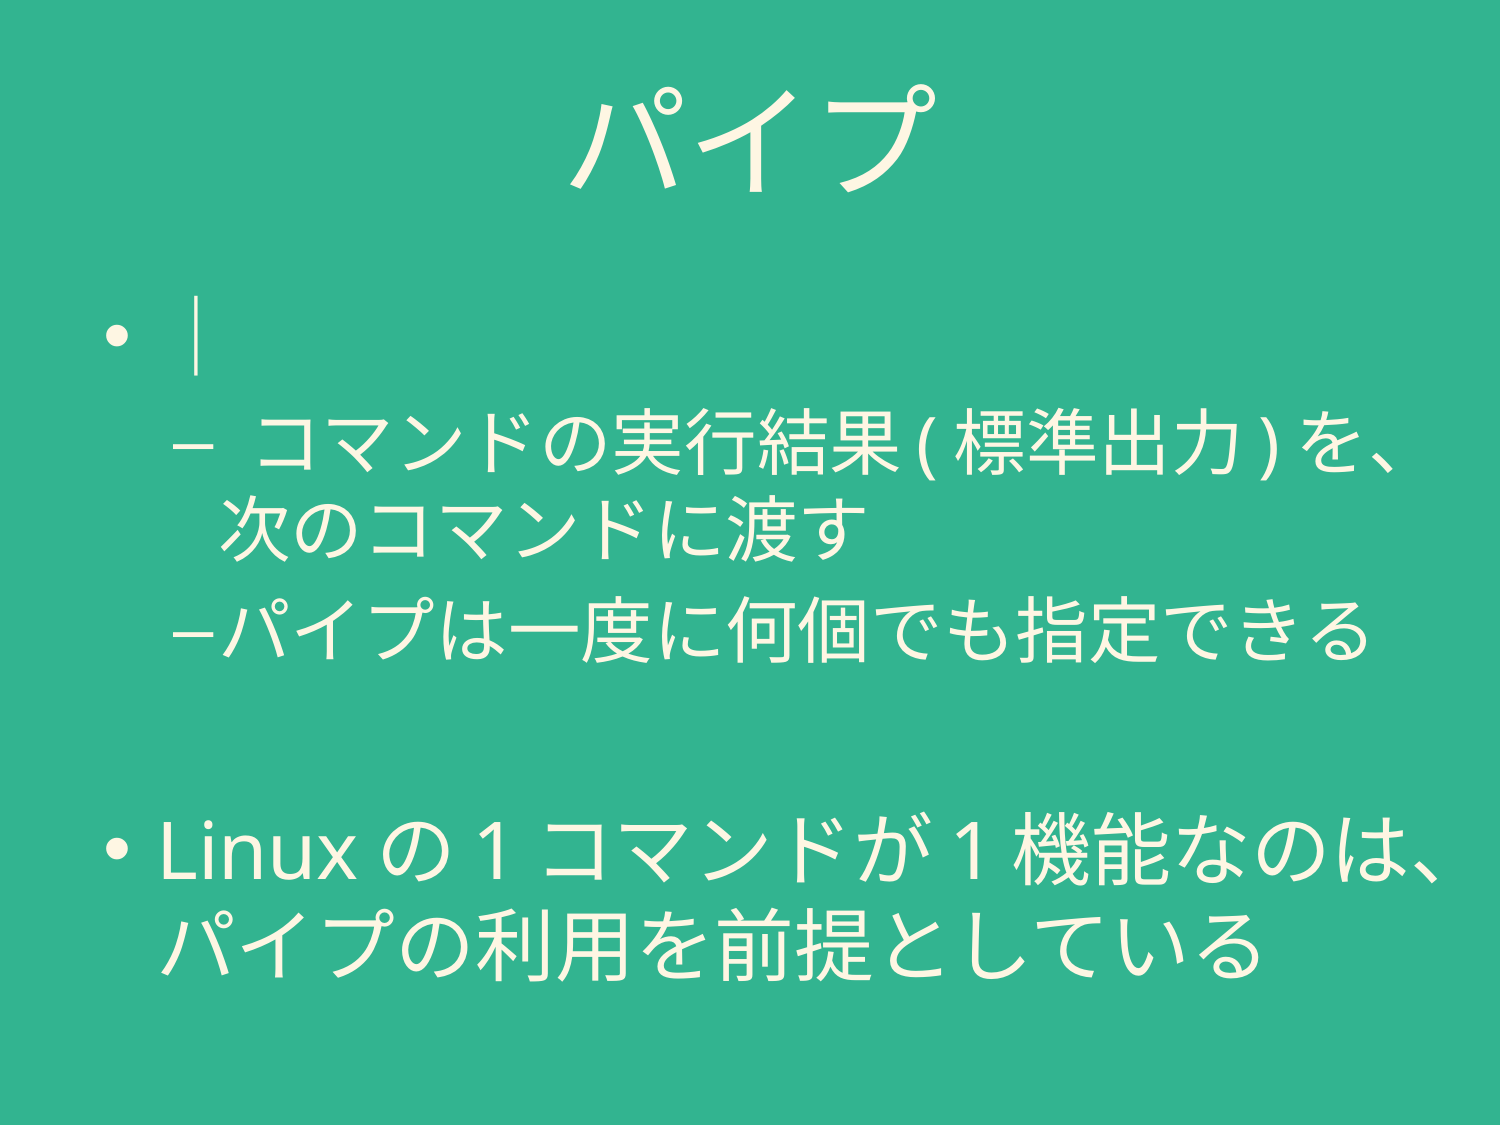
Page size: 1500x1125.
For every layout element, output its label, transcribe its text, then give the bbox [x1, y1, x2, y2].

list ｜ コマンドの実行結果(標準出力)を、次のコマンドに渡す パイプは一度に何個でも指定できる Linuxの1コマンドが1機能なのは、パイプの利用を前提としている [88, 278, 1439, 1071]
title パイプ [75, 45, 1425, 233]
